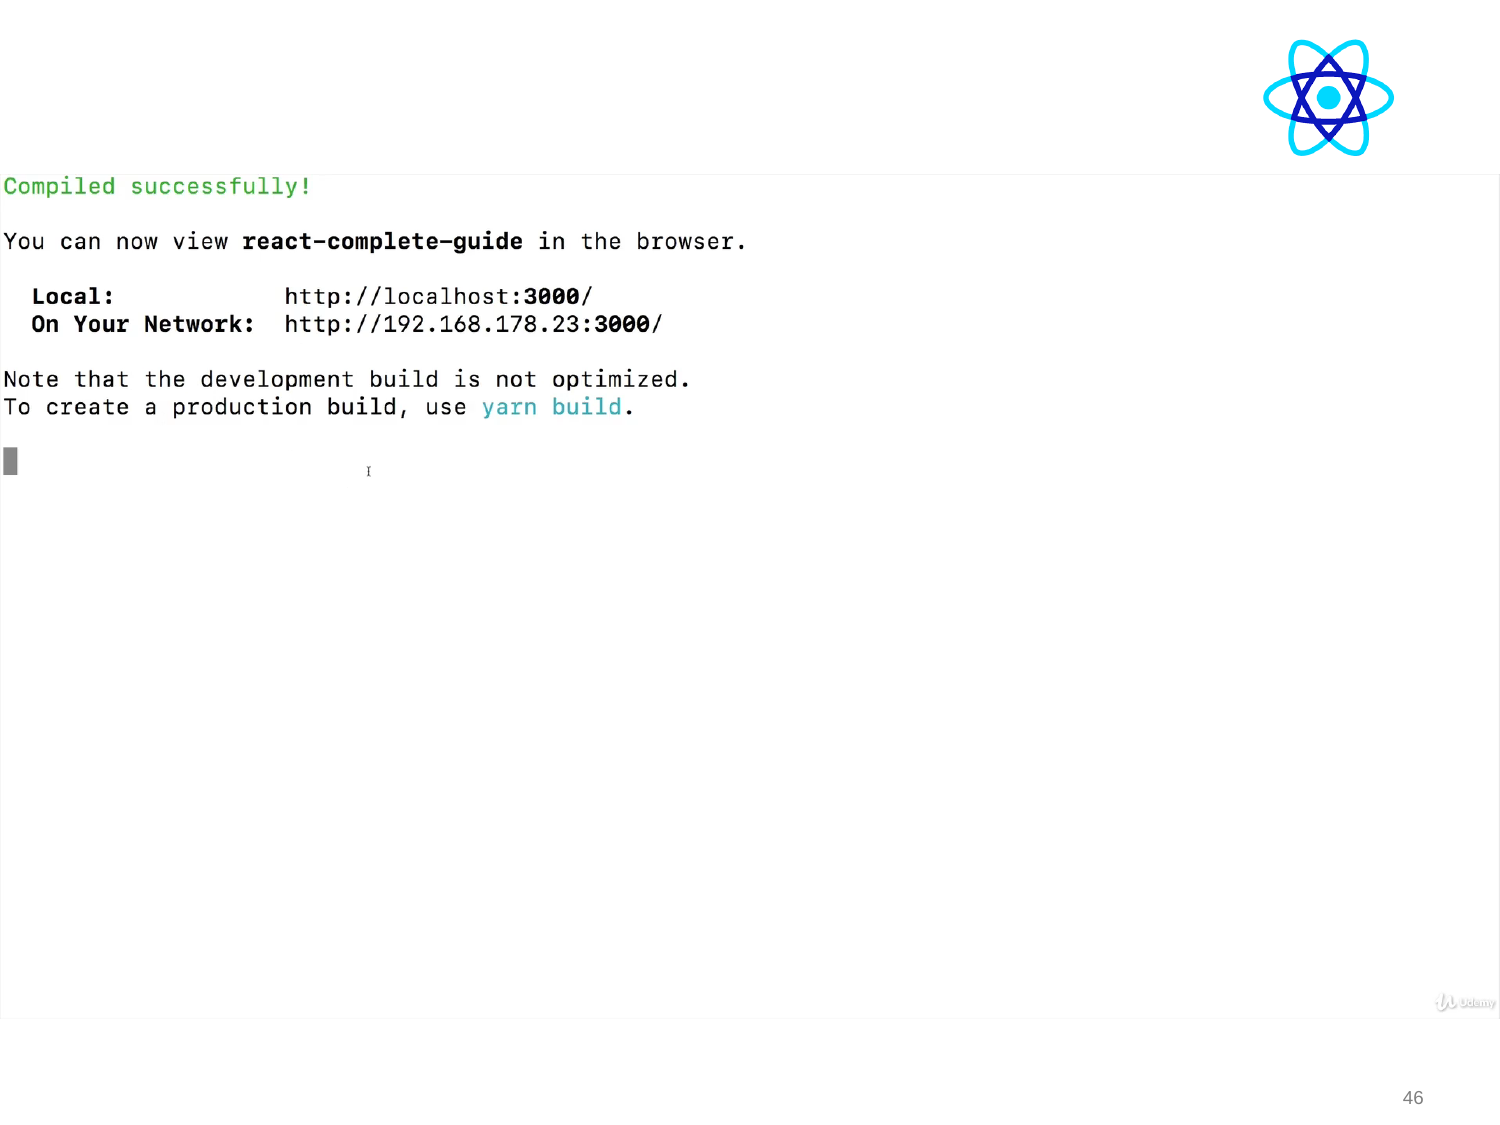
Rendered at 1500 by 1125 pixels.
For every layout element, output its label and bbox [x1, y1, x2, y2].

picture [0, 174, 1500, 1019]
picture [1262, 38, 1395, 157]
